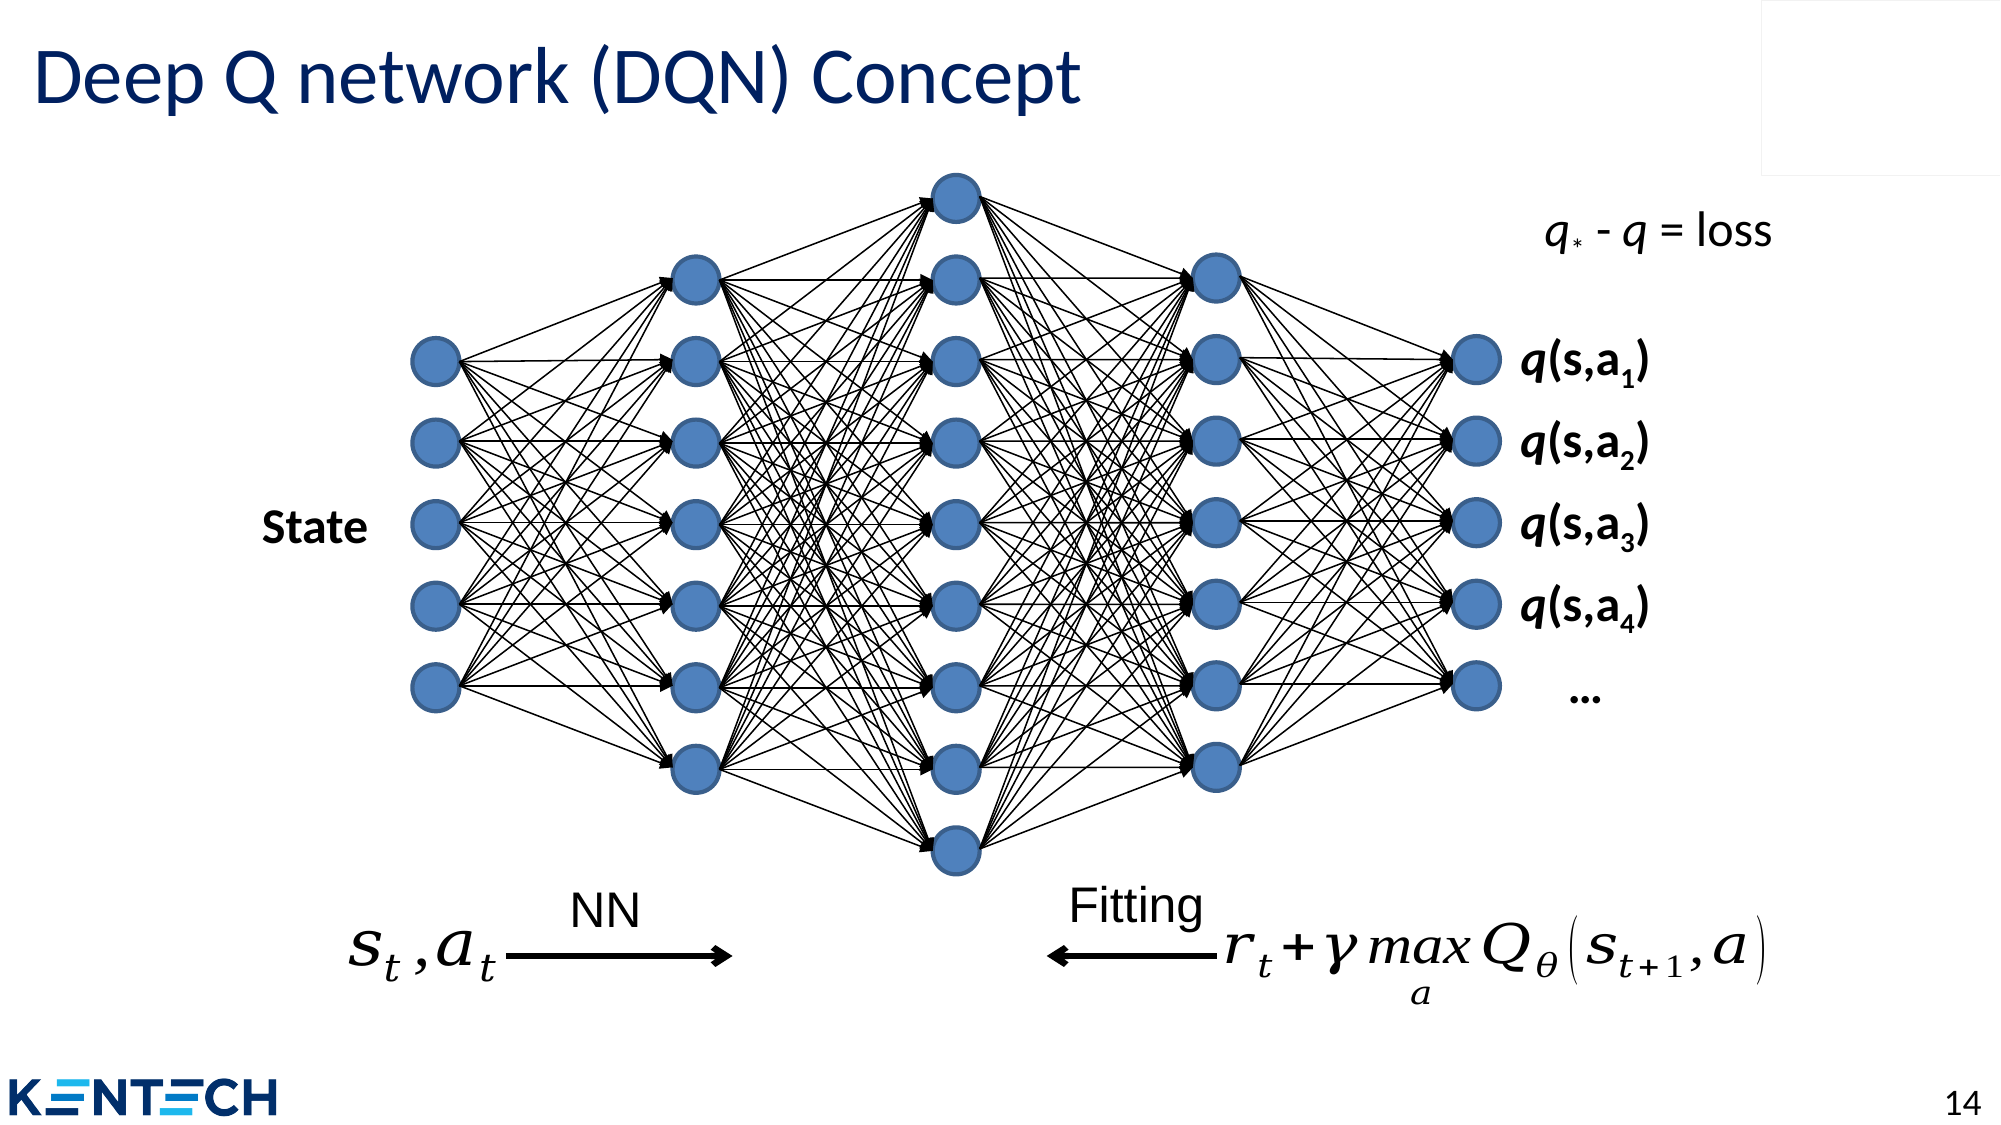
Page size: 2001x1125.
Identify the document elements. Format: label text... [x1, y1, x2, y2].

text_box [344, 865, 1768, 1014]
picture [7, 1075, 283, 1119]
text_box q(s,a3) [1505, 482, 1666, 564]
slide_number 14 [1925, 1074, 2000, 1125]
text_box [412, 174, 1501, 863]
text_box State [247, 485, 384, 561]
text_box q(s,a2) [1505, 400, 1666, 482]
text_box … [1552, 645, 1619, 721]
text_box q(s,a1) [1505, 318, 1666, 400]
text_box q(s,a4) [1505, 564, 1666, 648]
text_box q* - q = loss [1529, 189, 1805, 273]
title Deep Q network (DQN) Concept [18, 14, 1563, 128]
